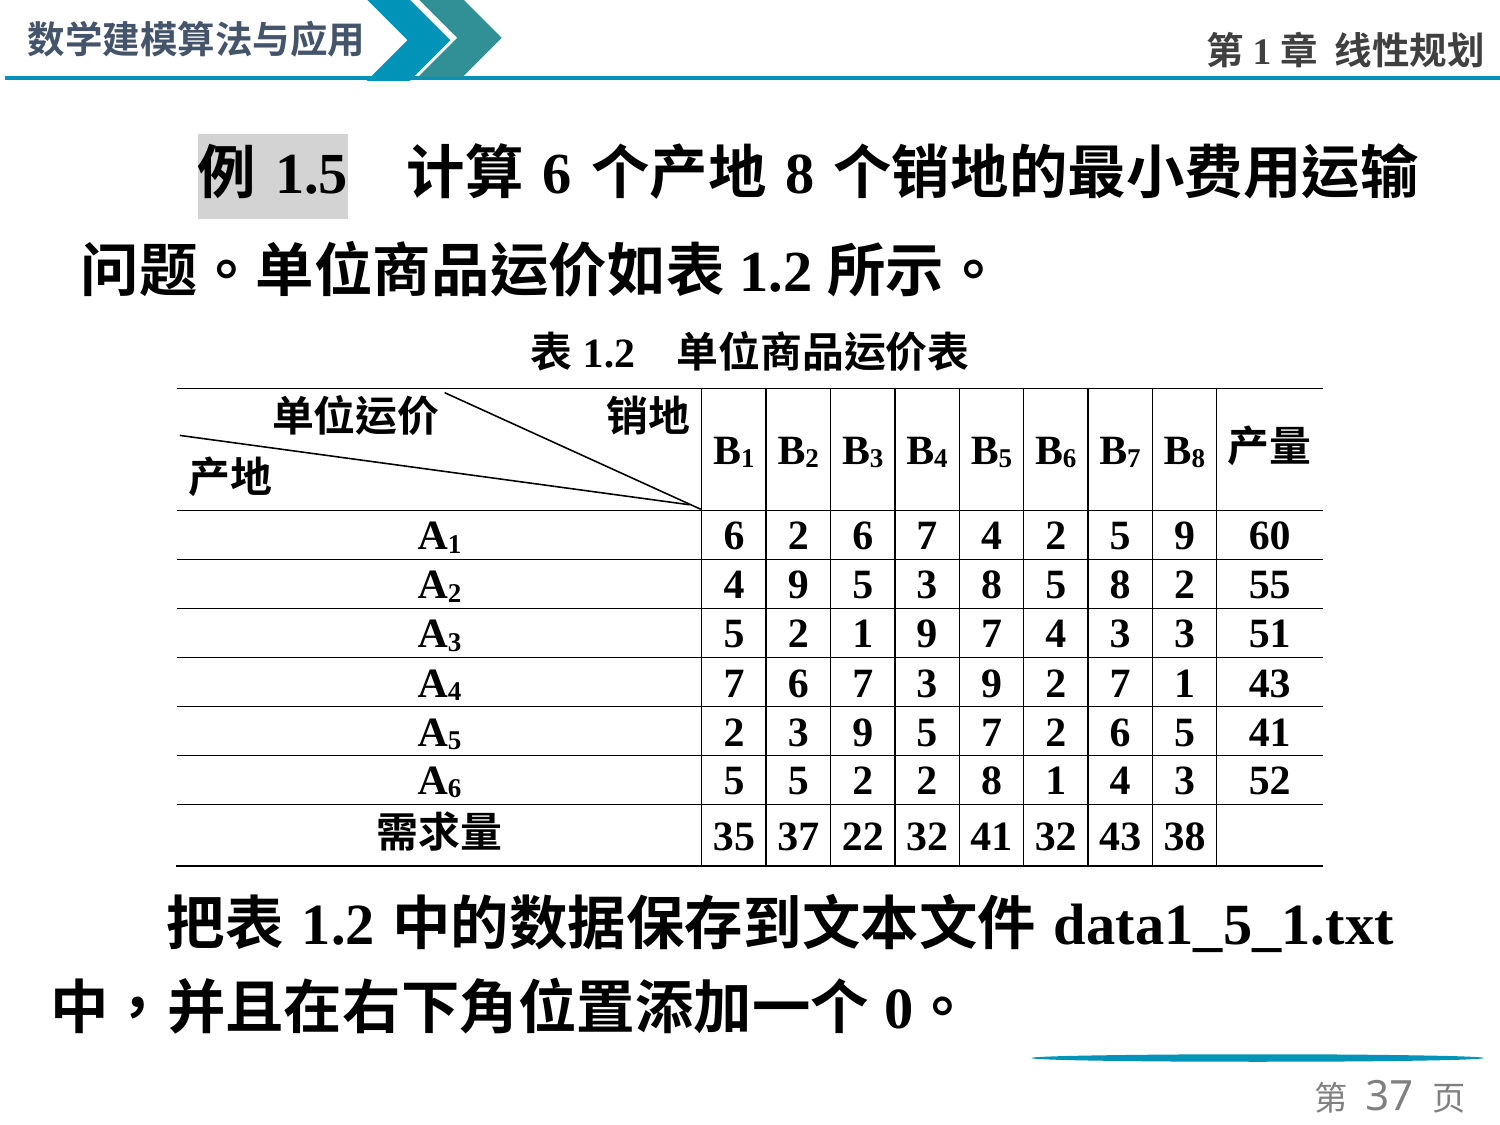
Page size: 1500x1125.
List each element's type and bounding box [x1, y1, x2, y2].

text_box [49, 884, 1394, 1125]
text_box [80, 127, 1420, 948]
